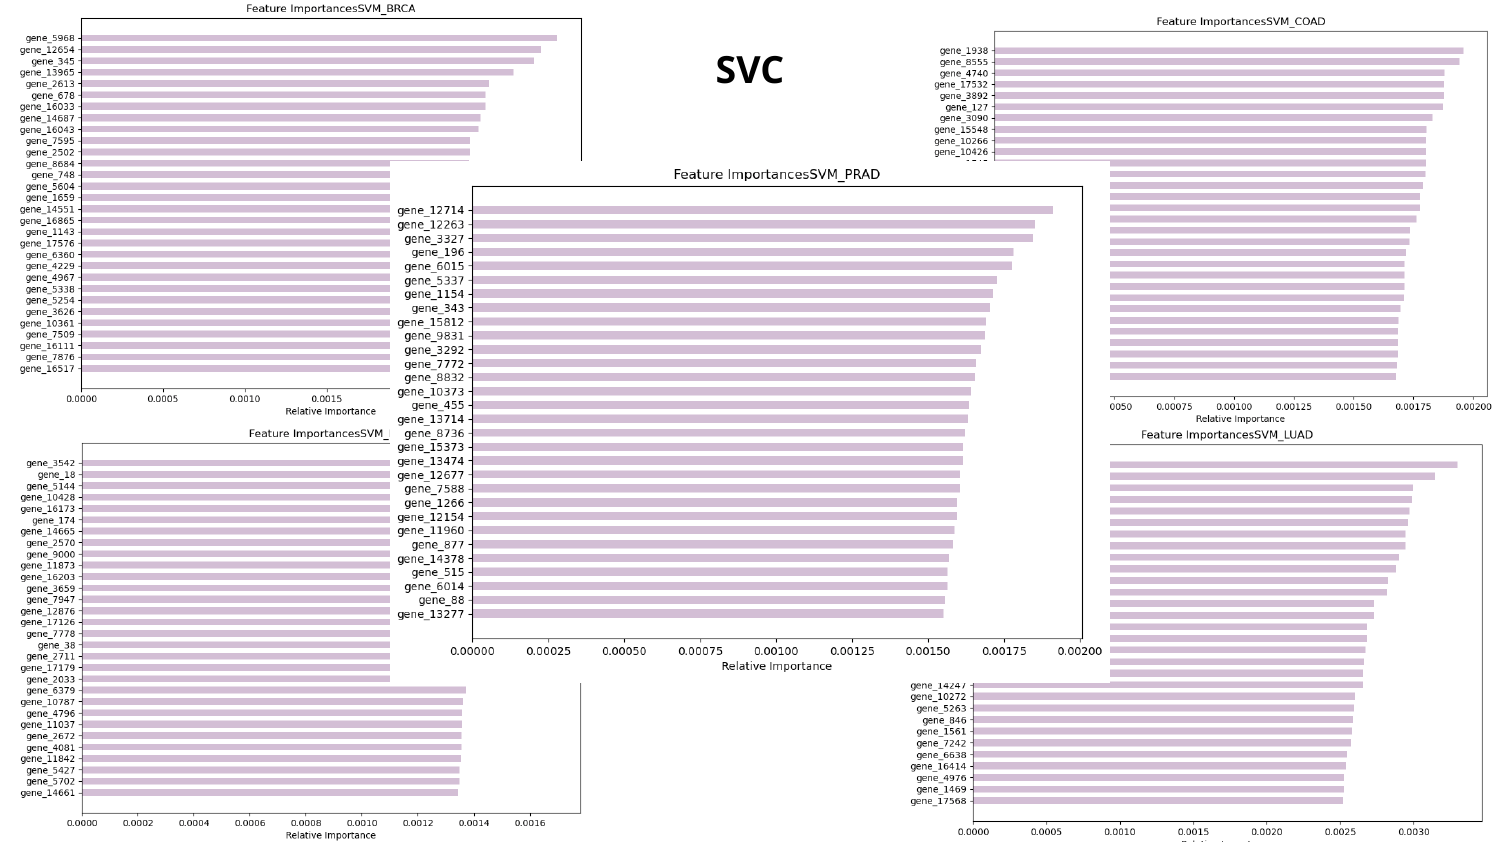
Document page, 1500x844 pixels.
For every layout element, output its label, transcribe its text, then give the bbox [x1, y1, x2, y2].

title SVC [596, 31, 920, 87]
picture [17, 0, 1500, 842]
